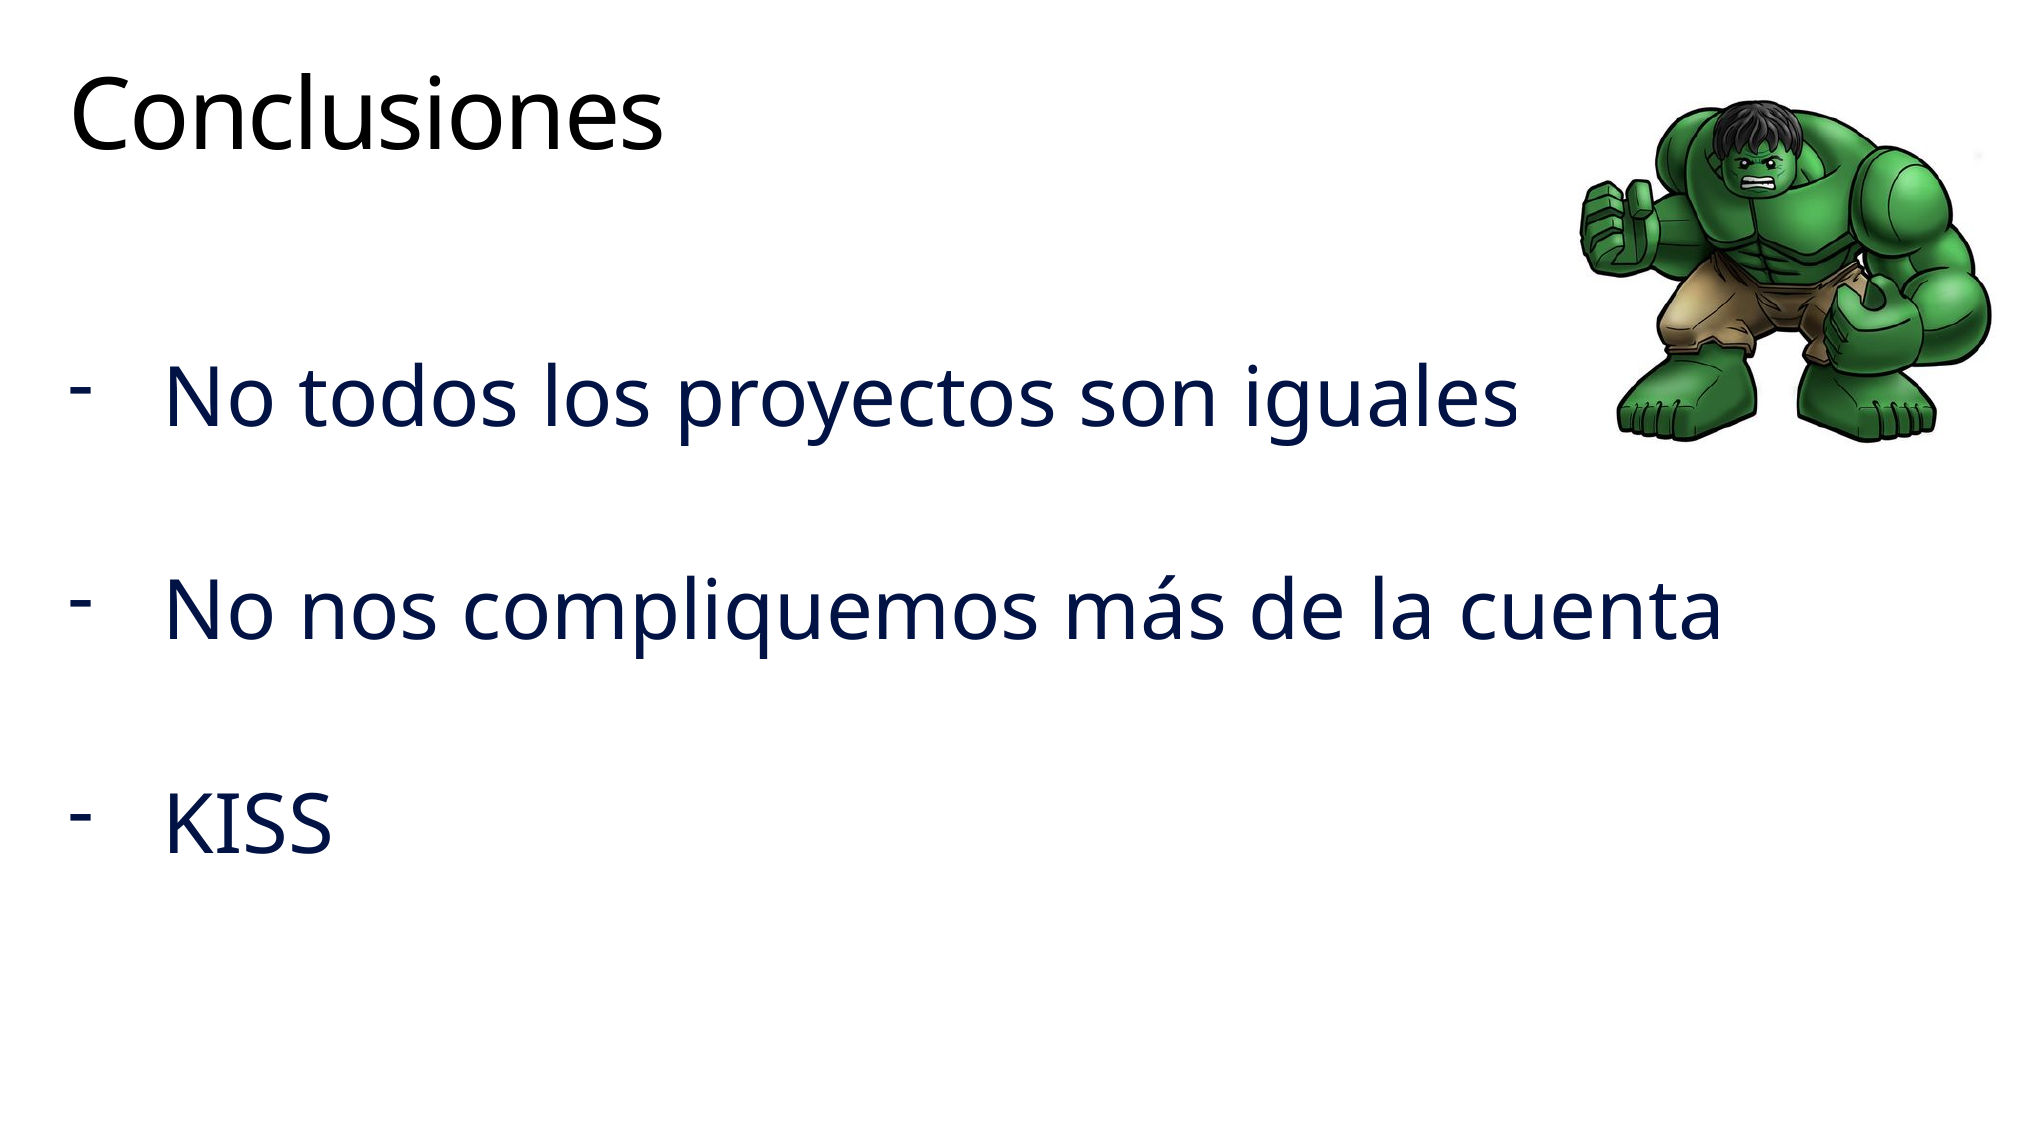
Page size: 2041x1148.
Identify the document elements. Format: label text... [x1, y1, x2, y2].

title Conclusiones [45, 48, 1971, 199]
list No todos los proyectos son iguales No nos compliquemos más de la cuenta KISS [45, 339, 1971, 906]
picture [1515, 54, 2039, 490]
